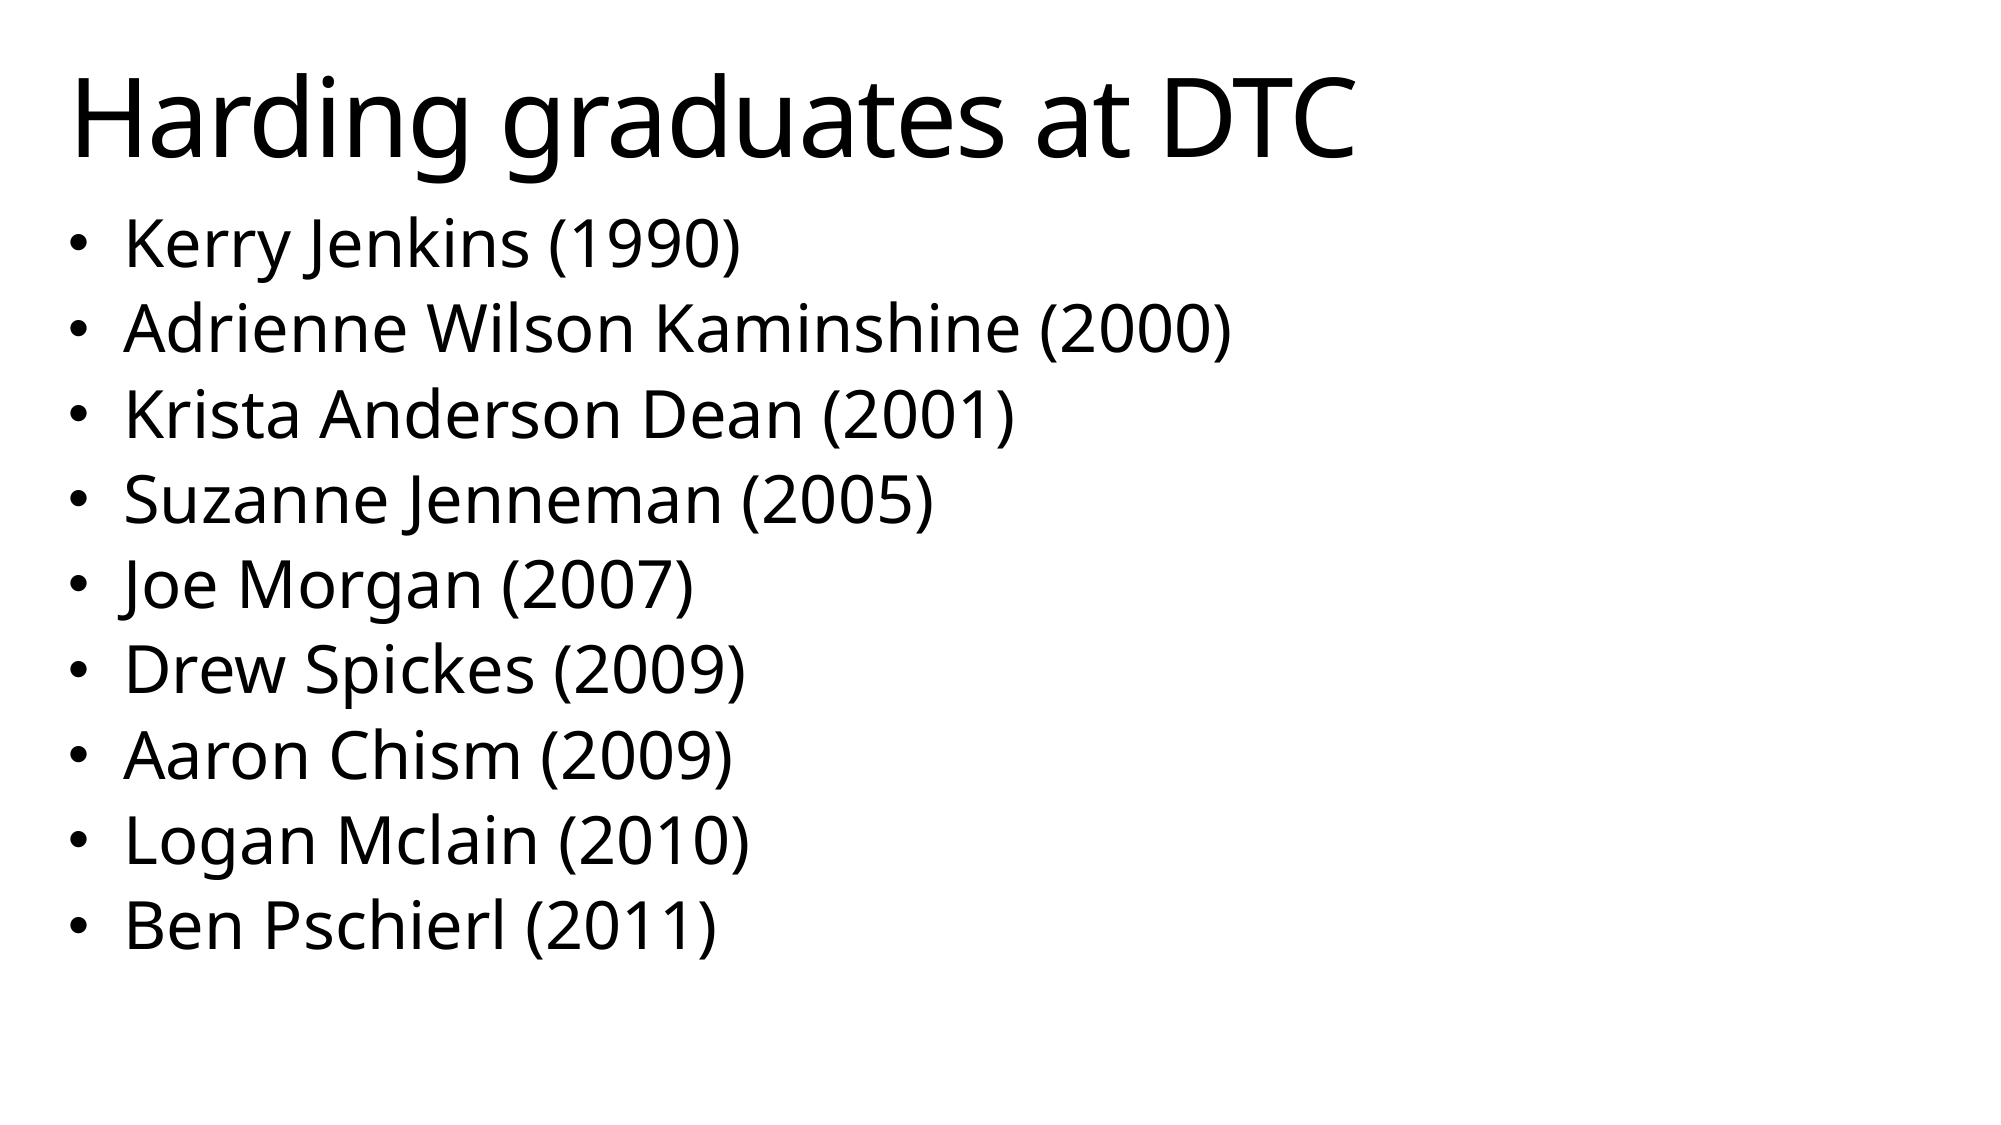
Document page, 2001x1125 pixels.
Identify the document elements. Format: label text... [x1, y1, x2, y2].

list Kerry Jenkins (1990) Adrienne Wilson Kaminshine (2000) Krista Anderson Dean (2001) Suzanne Jenneman (2005) Joe Morgan (2007) Drew Spickes (2009) Aaron Chism (2009) Logan Mclain (2010) Ben Pschierl (2011) [44, 196, 1956, 1009]
title Harding graduates at DTC [44, 47, 1957, 196]
